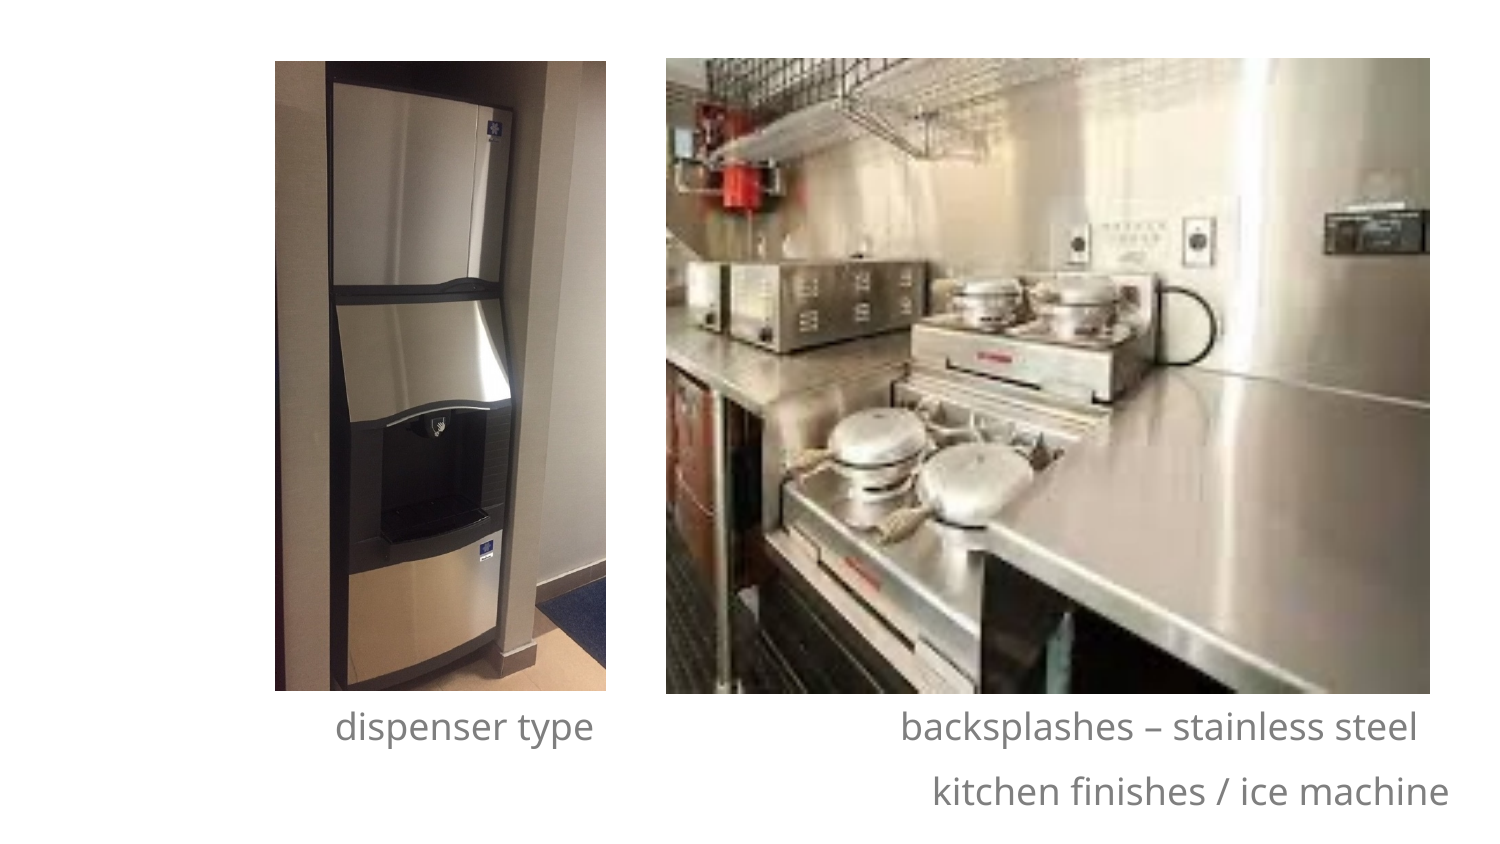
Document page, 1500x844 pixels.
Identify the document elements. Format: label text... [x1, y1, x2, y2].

text_box kitchen finishes / ice machine [850, 762, 1462, 820]
picture [275, 61, 606, 691]
text_box dispenser type [290, 698, 606, 754]
picture [666, 58, 1431, 694]
text_box backsplashes – stainless steel [882, 701, 1430, 754]
